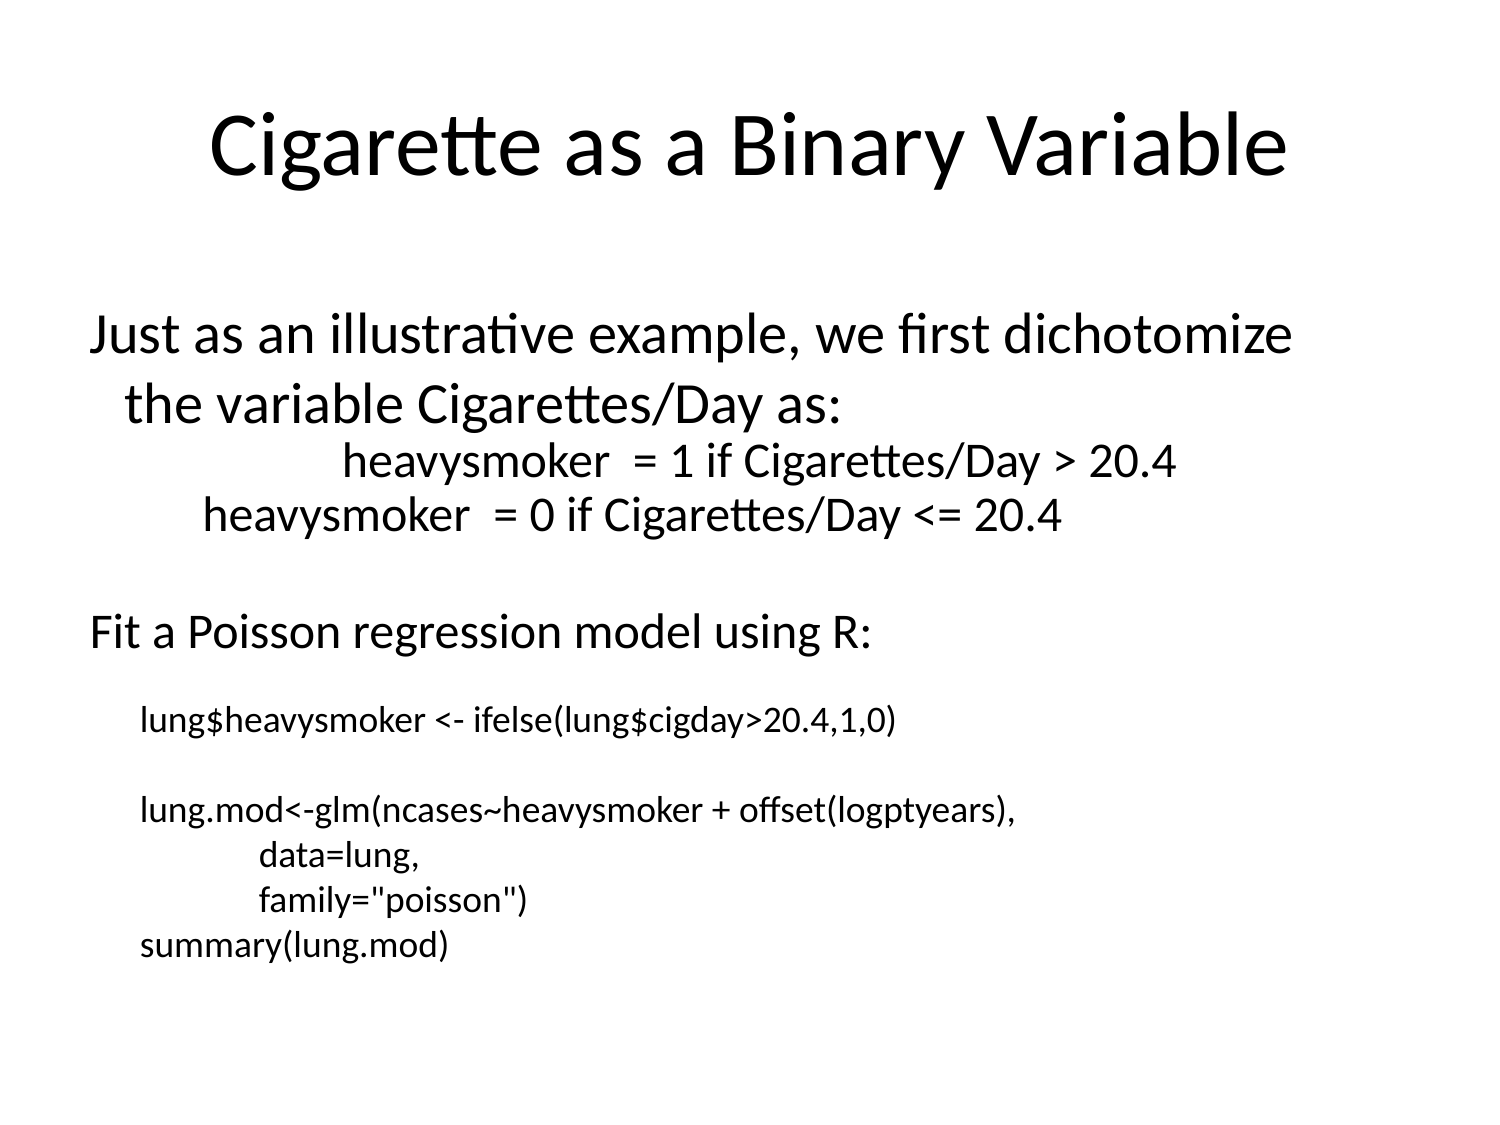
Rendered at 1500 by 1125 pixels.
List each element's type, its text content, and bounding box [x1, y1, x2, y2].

text_box Just as an illustrative example, we first dichotomize the variable Cigarettes/Day as: heavysmoker = 1 if Cigarettes/Day > 20.4 heavysmoker = 0 if Cigarettes/Day <= 20.4 Fit a Poisson regression model using R: [75, 287, 1400, 1045]
text_box lung$heavysmoker <- ifelse(lung$cigday>20.4,1,0) lung.mod<-glm(ncases~heavysmoker + offset(logptyears), data=lung, family="poisson") summary(lung.mod) [124, 687, 1038, 973]
title Cigarette as a Binary Variable [75, 45, 1425, 233]
